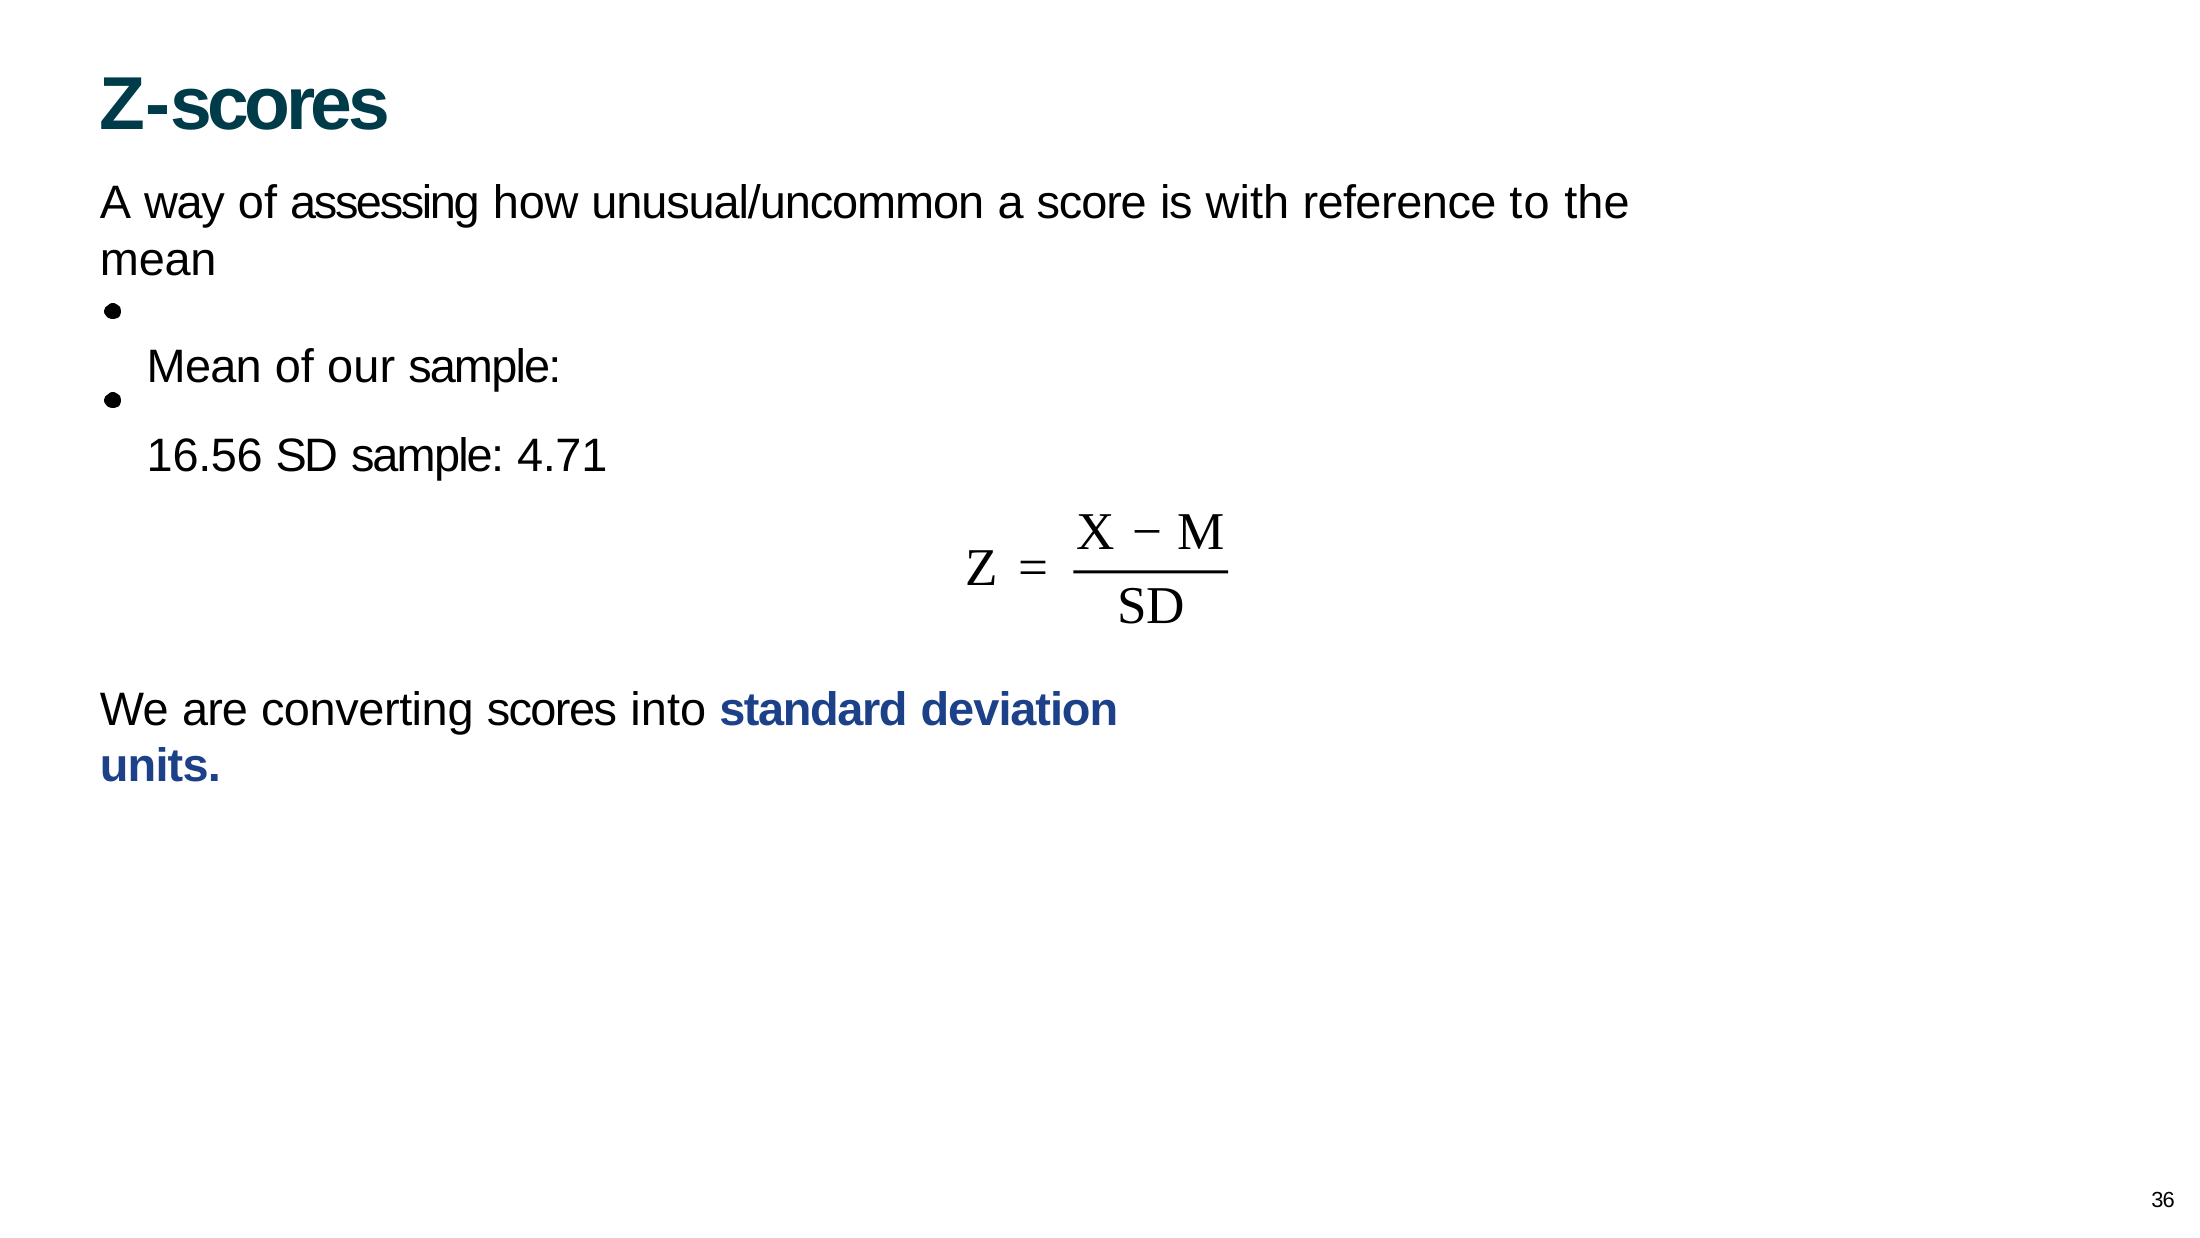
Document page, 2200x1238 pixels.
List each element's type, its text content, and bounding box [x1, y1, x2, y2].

text_box We are converting scores into standard deviation units. [97, 676, 1222, 791]
text_box Z = [963, 529, 1052, 597]
title Z-scores [97, 52, 2103, 262]
text_box [1073, 570, 1229, 574]
text_box SD [1115, 574, 1189, 634]
picture [104, 302, 121, 319]
text_box A way of assessing how unusual/uncommon a score is with reference to the mean Mean of our sample: 16.56 SD sample: 4.71 [97, 169, 1700, 481]
picture [104, 391, 121, 409]
slide_number 36 [2144, 1184, 2185, 1238]
text_box X − M [1074, 493, 1228, 561]
